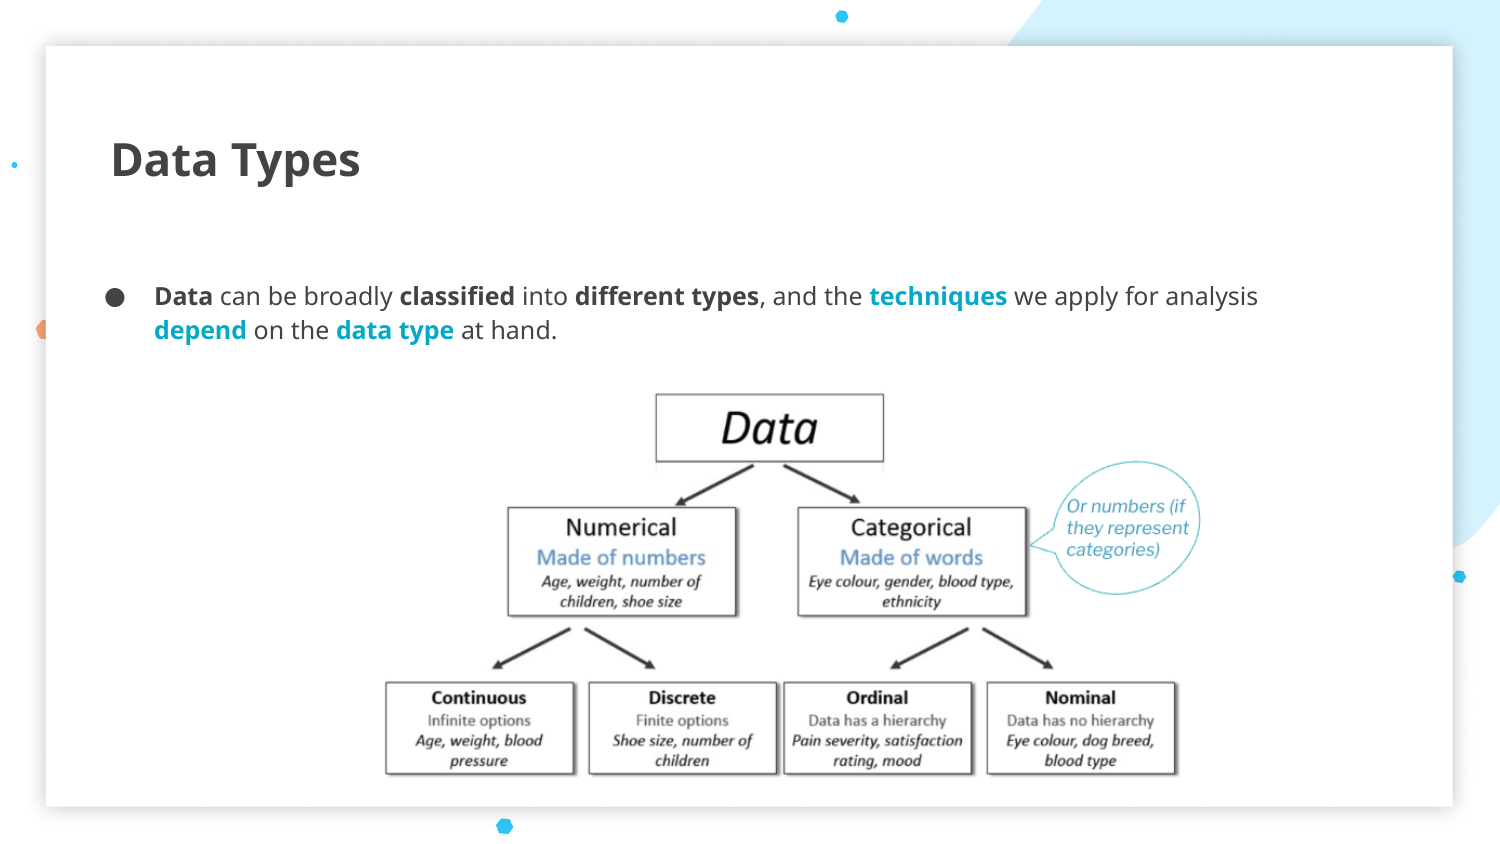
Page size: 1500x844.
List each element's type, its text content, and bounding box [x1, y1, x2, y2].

text_box Data can be broadly classified into different types, and the techniques we apply for analysis depend on the data type at hand. [64, 260, 1317, 360]
text_box Data Types [94, 115, 1145, 207]
picture [0, 0, 1500, 844]
